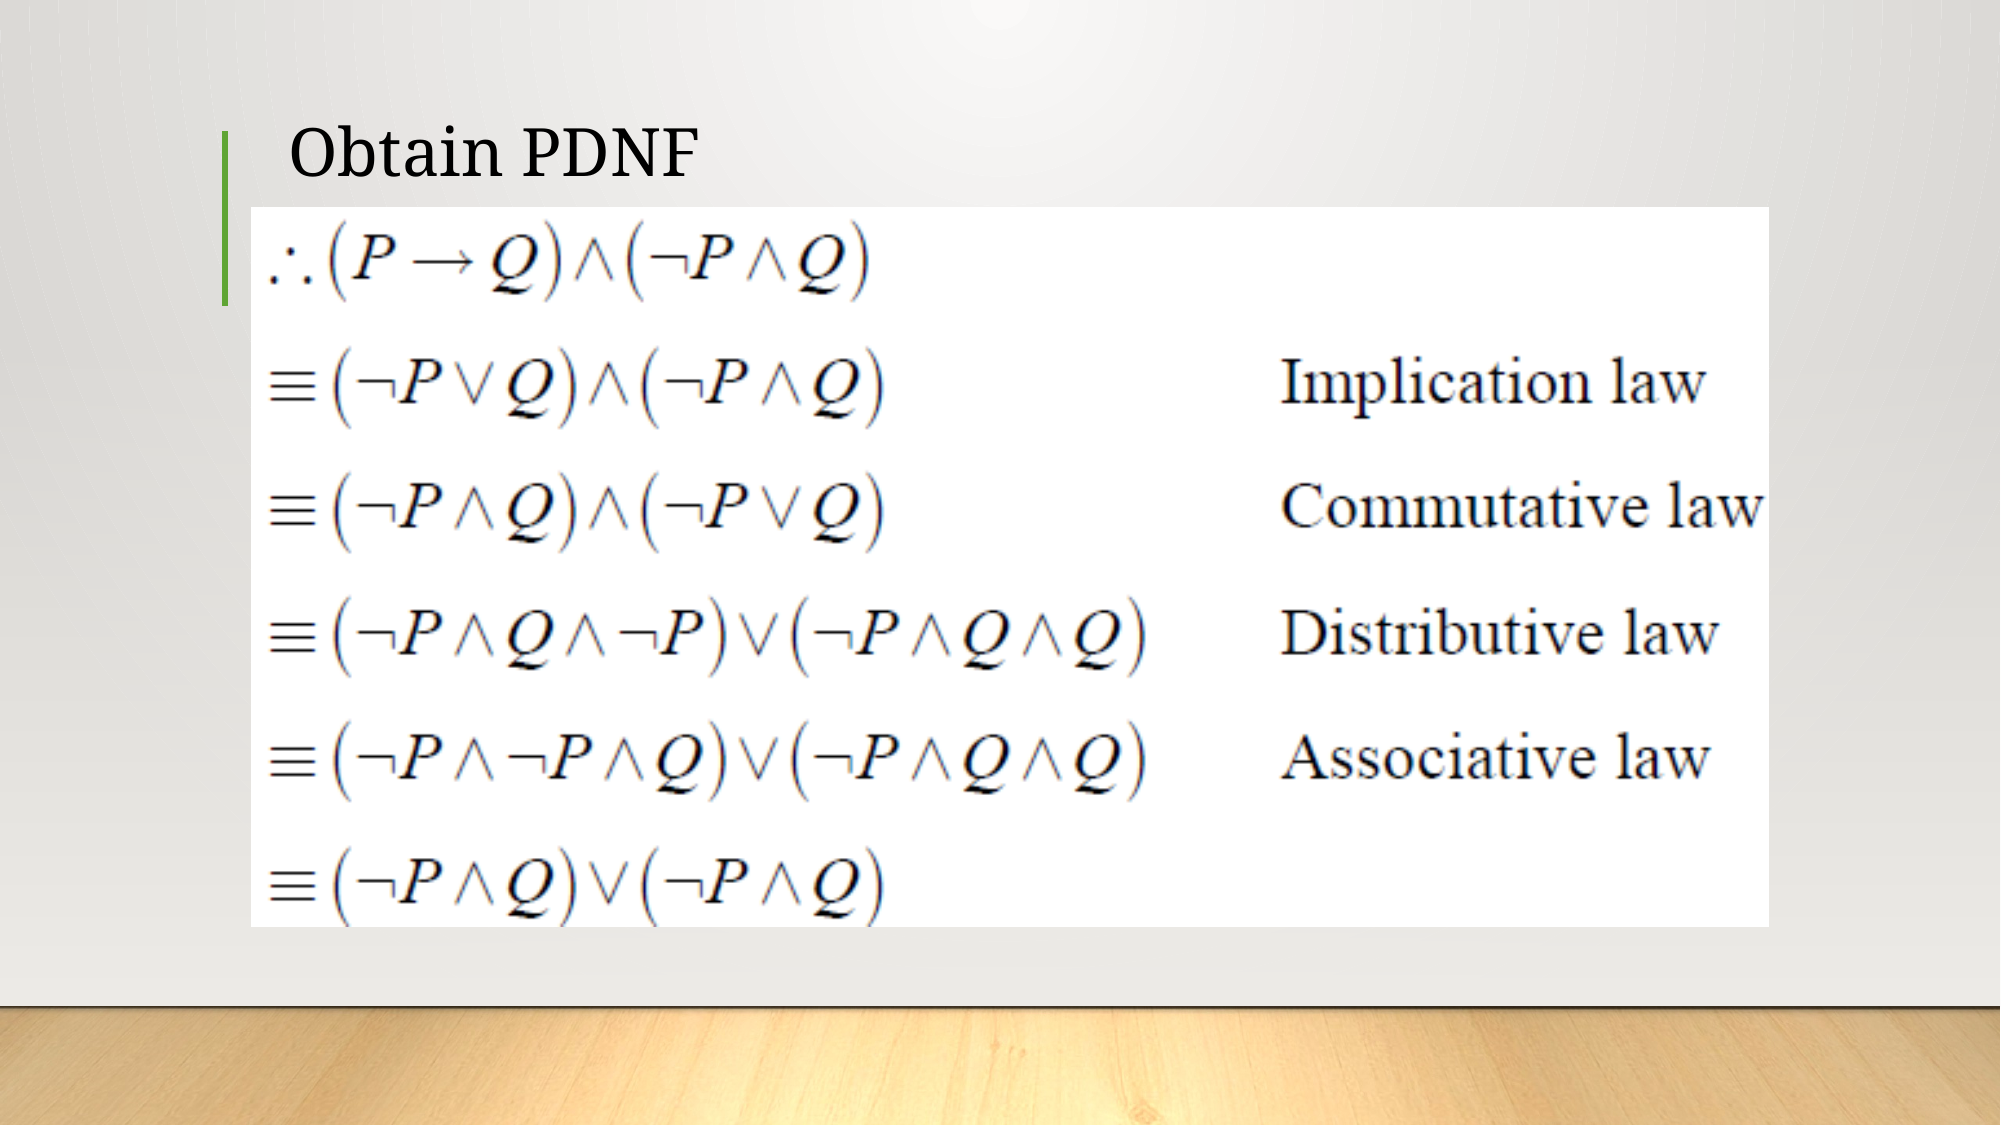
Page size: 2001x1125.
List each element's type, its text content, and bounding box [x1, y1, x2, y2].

title Obtain PDNF [273, 26, 1836, 199]
picture [250, 207, 1769, 927]
picture [0, 1006, 2000, 1125]
